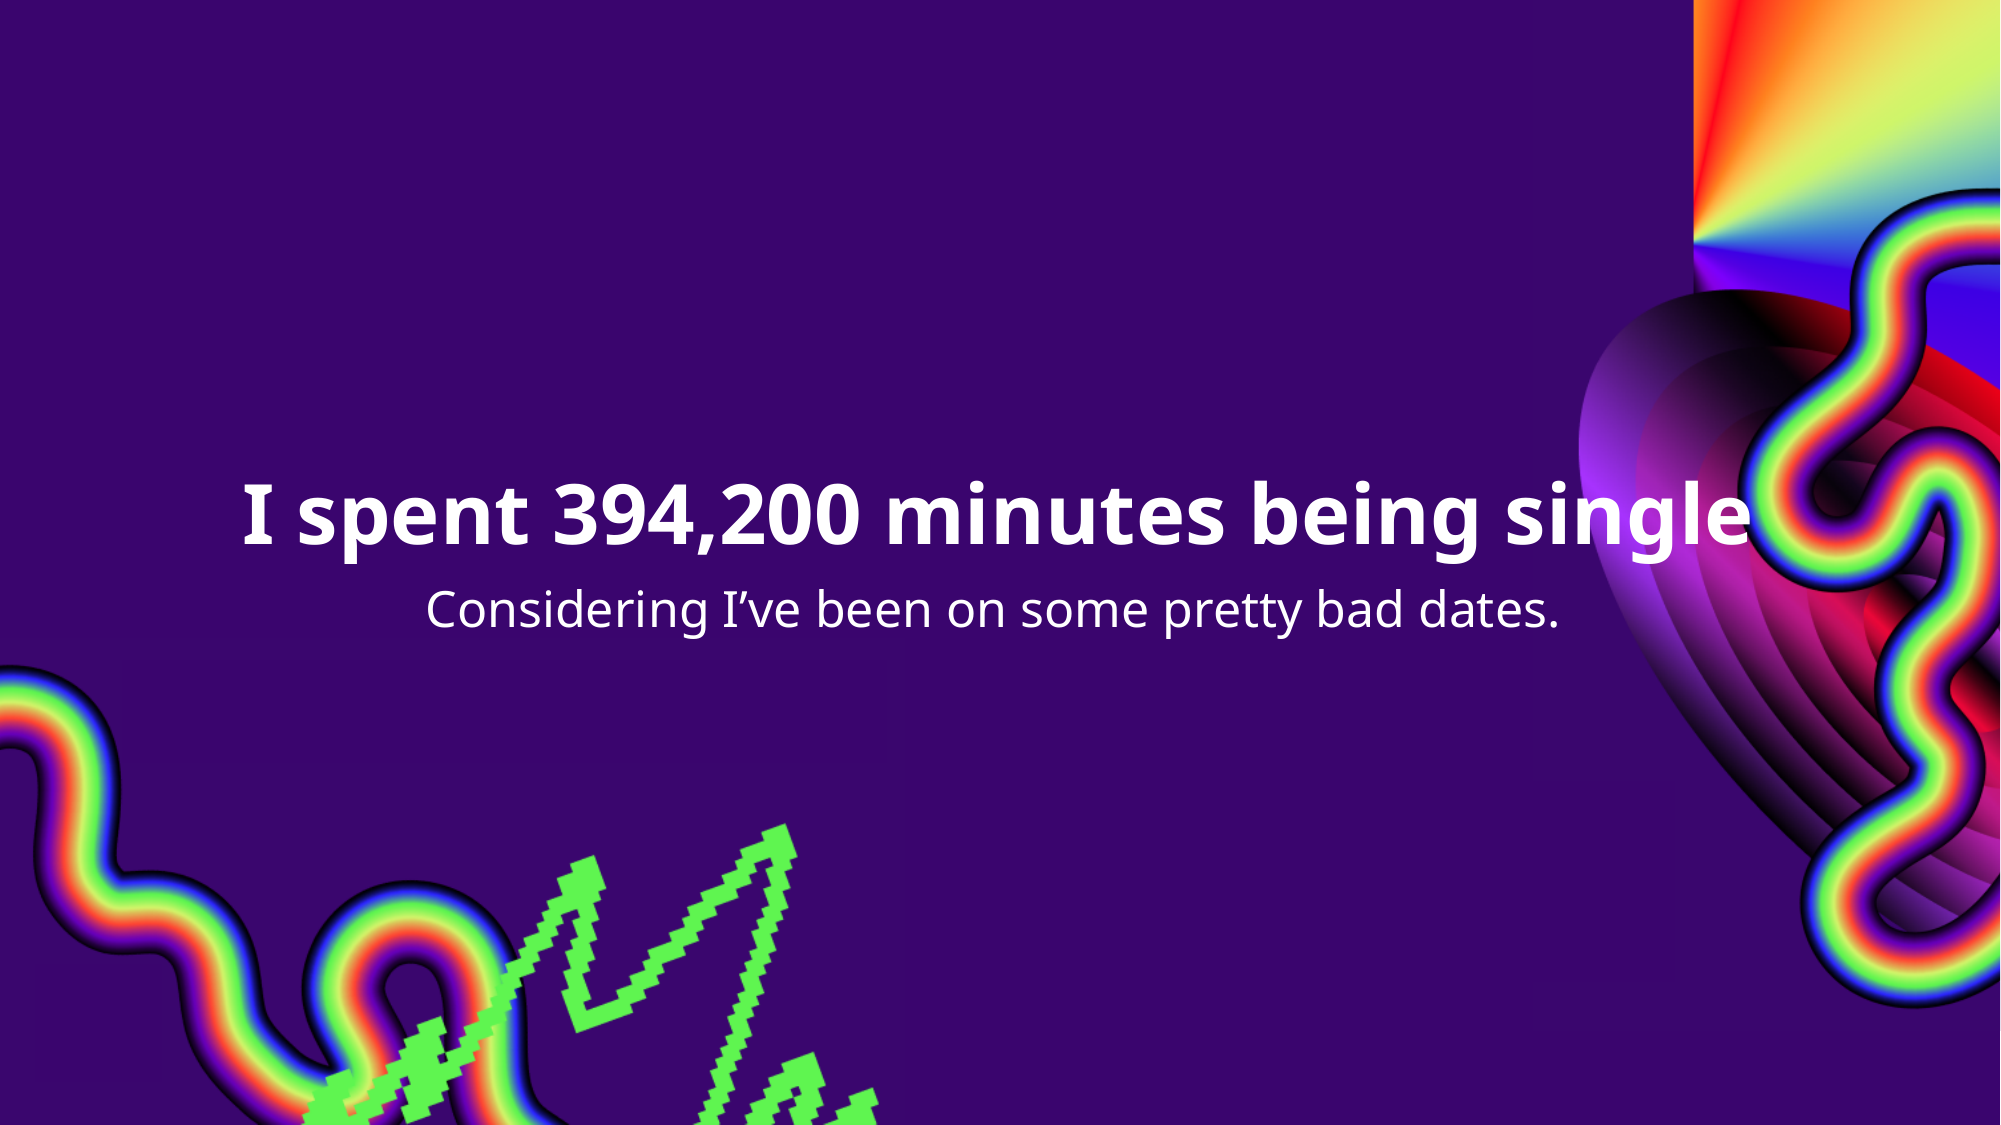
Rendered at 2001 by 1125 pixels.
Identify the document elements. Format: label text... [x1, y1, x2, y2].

picture [1533, 0, 2001, 1031]
list Considering I’ve been on some pretty bad dates. [410, 584, 1590, 639]
title I spent 394,200 minutes being single [214, 471, 1783, 563]
picture [0, 638, 906, 1125]
